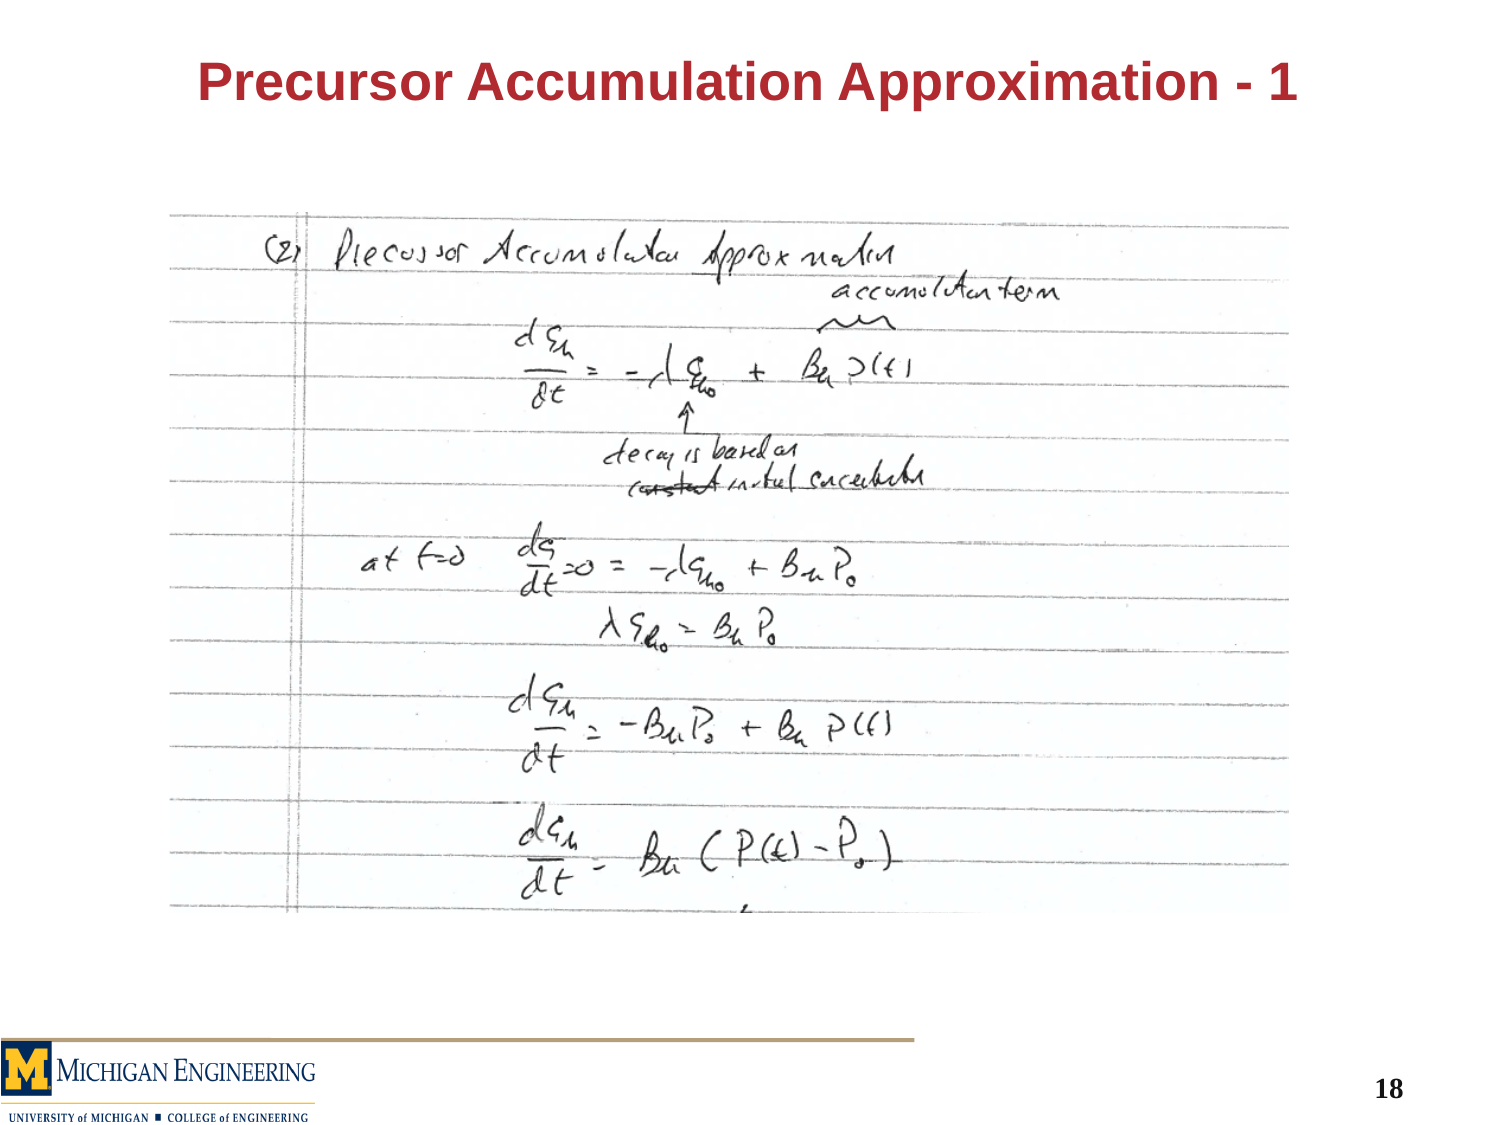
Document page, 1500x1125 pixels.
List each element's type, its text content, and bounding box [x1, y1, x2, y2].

picture [169, 212, 1290, 913]
picture [1, 1041, 315, 1122]
title Precursor Accumulation Approximation - 1 [55, 53, 1443, 122]
